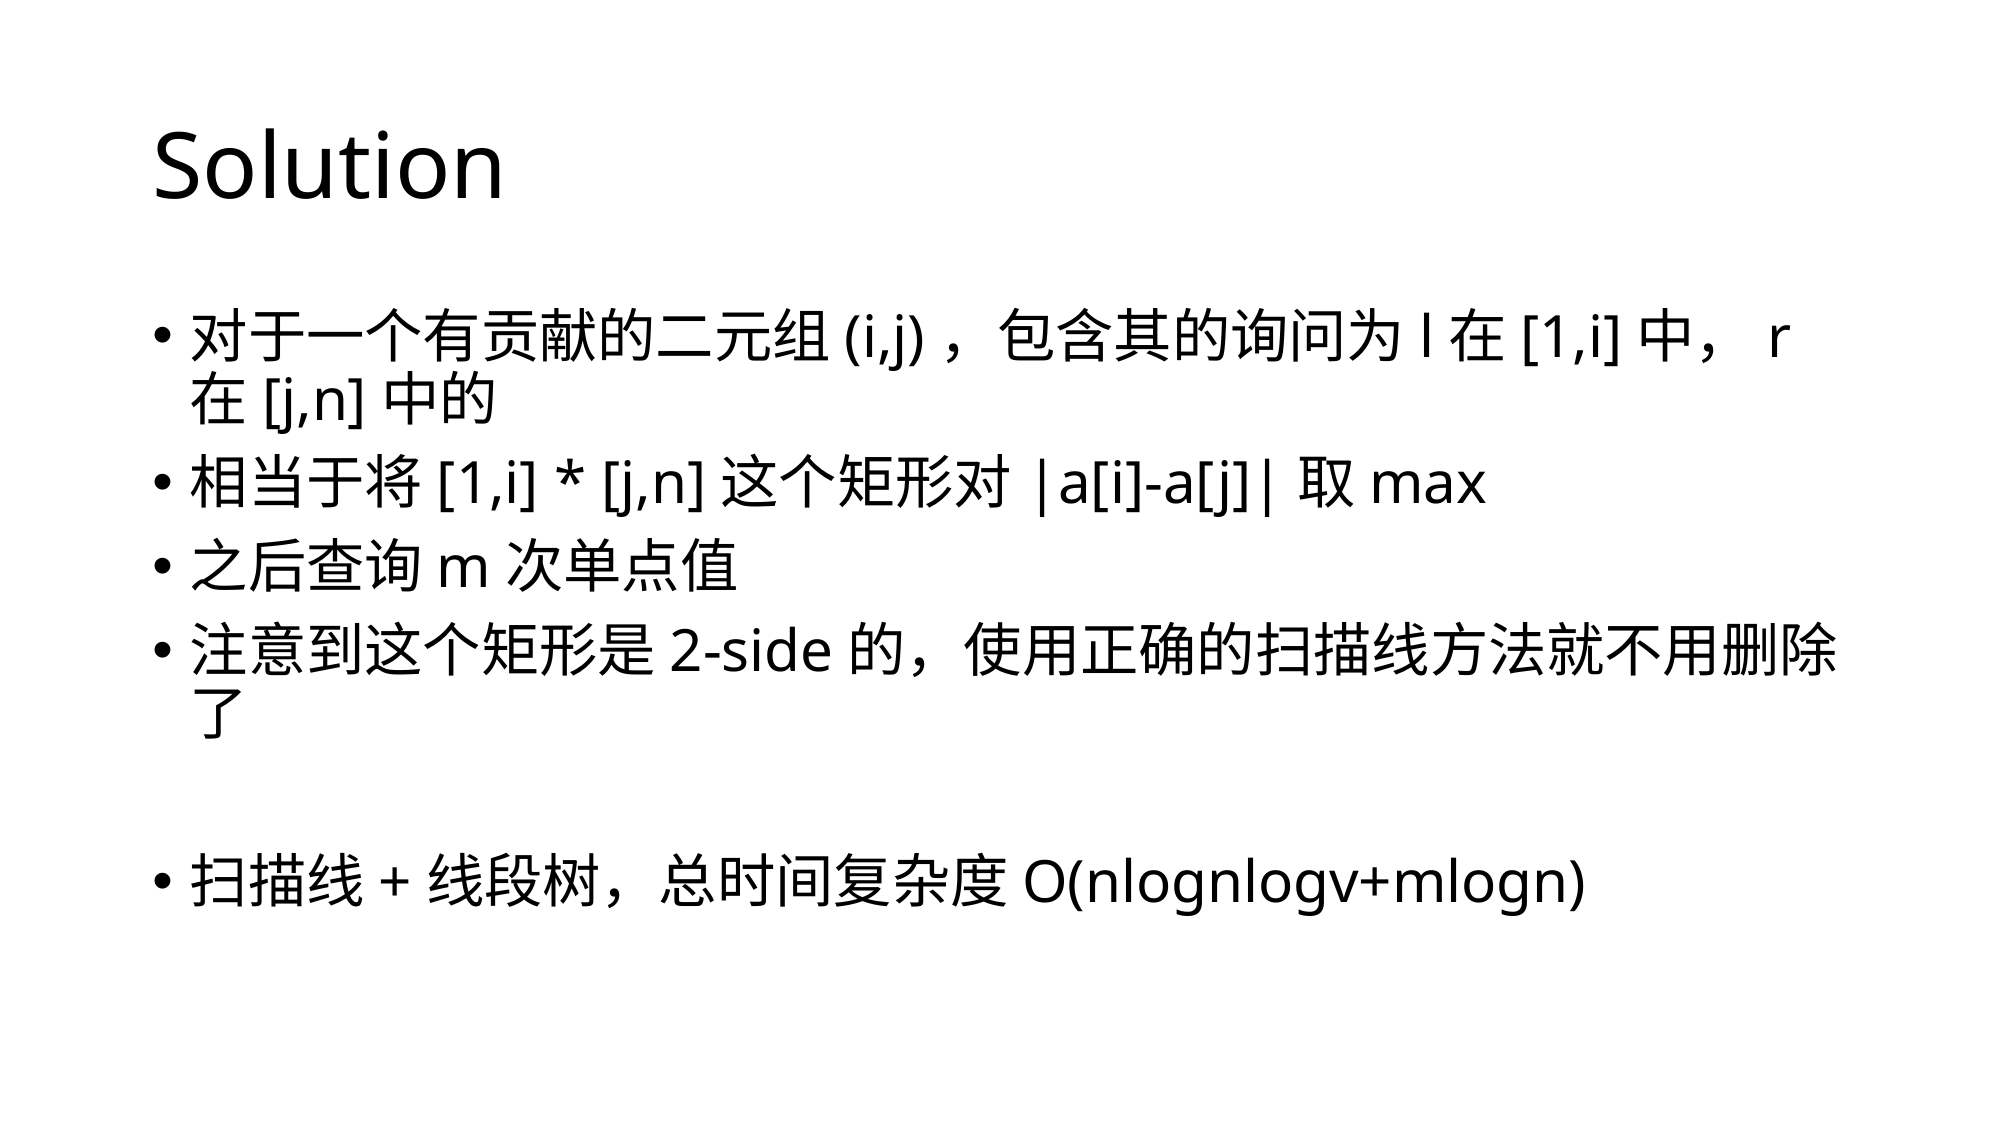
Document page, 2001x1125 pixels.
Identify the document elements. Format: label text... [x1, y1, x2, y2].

title Solution [137, 59, 1863, 278]
list 对于一个有贡献的二元组(i,j)，包含其的询问为l在[1,i]中，r在[j,n]中的 相当于将[1,i] * [j,n]这个矩形对|a[i]-a[j]|取max 之后查询m次单点值 注意到这个矩形是2-side的，使用正确的扫描线方法就不用删除了 扫描线+线段树，总时间复杂度O(nlognlogv+mlogn) [137, 299, 1863, 1014]
